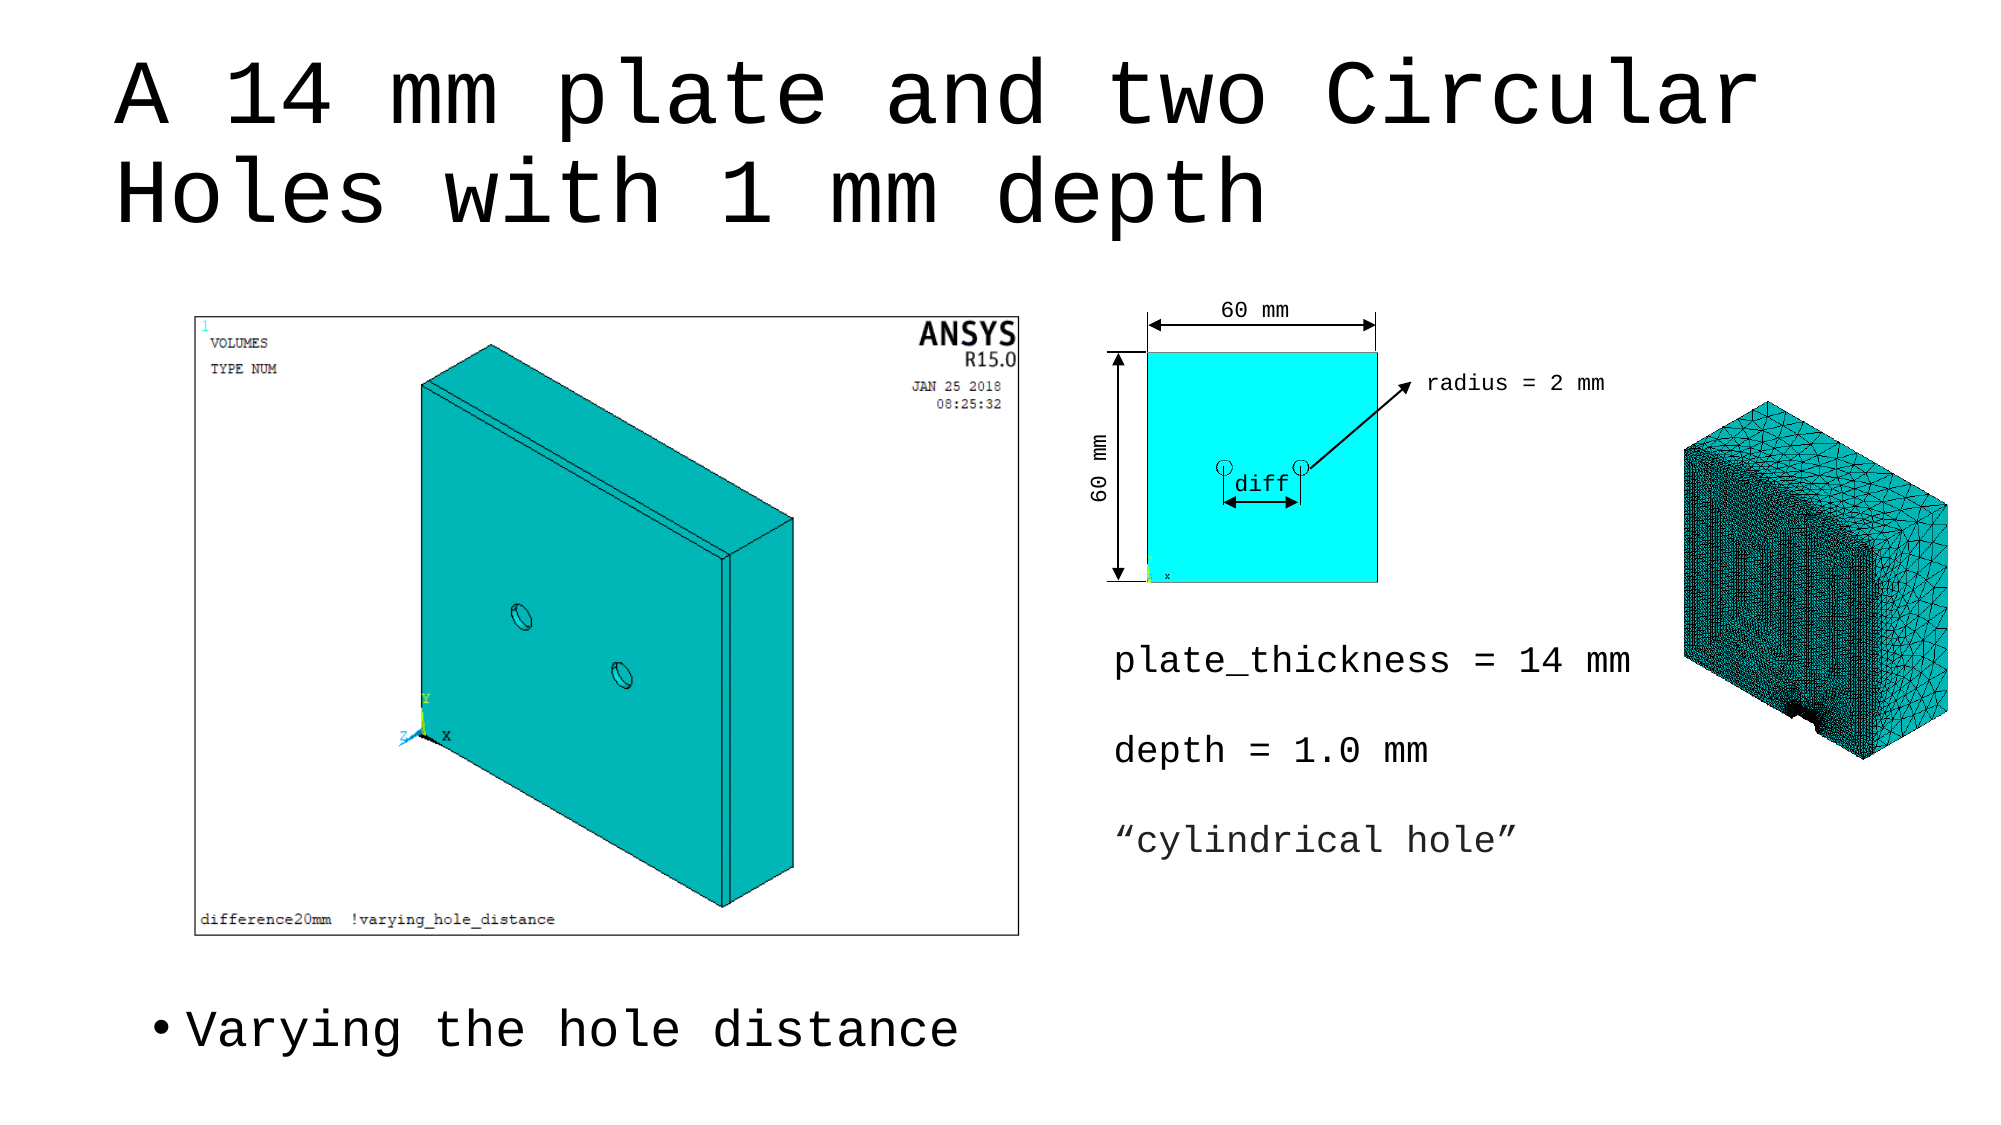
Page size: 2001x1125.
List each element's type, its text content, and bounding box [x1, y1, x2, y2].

picture [191, 308, 1025, 937]
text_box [1075, 287, 1622, 588]
text_box plate_thickness = 14 mm depth = 1.0 mm “cylindrical hole” [1098, 627, 1647, 867]
picture [1647, 391, 1997, 772]
list Varying the hole distance [137, 994, 1863, 1066]
title A 14 mm plate and two Circular Holes with 1 mm depth [99, 34, 1901, 252]
